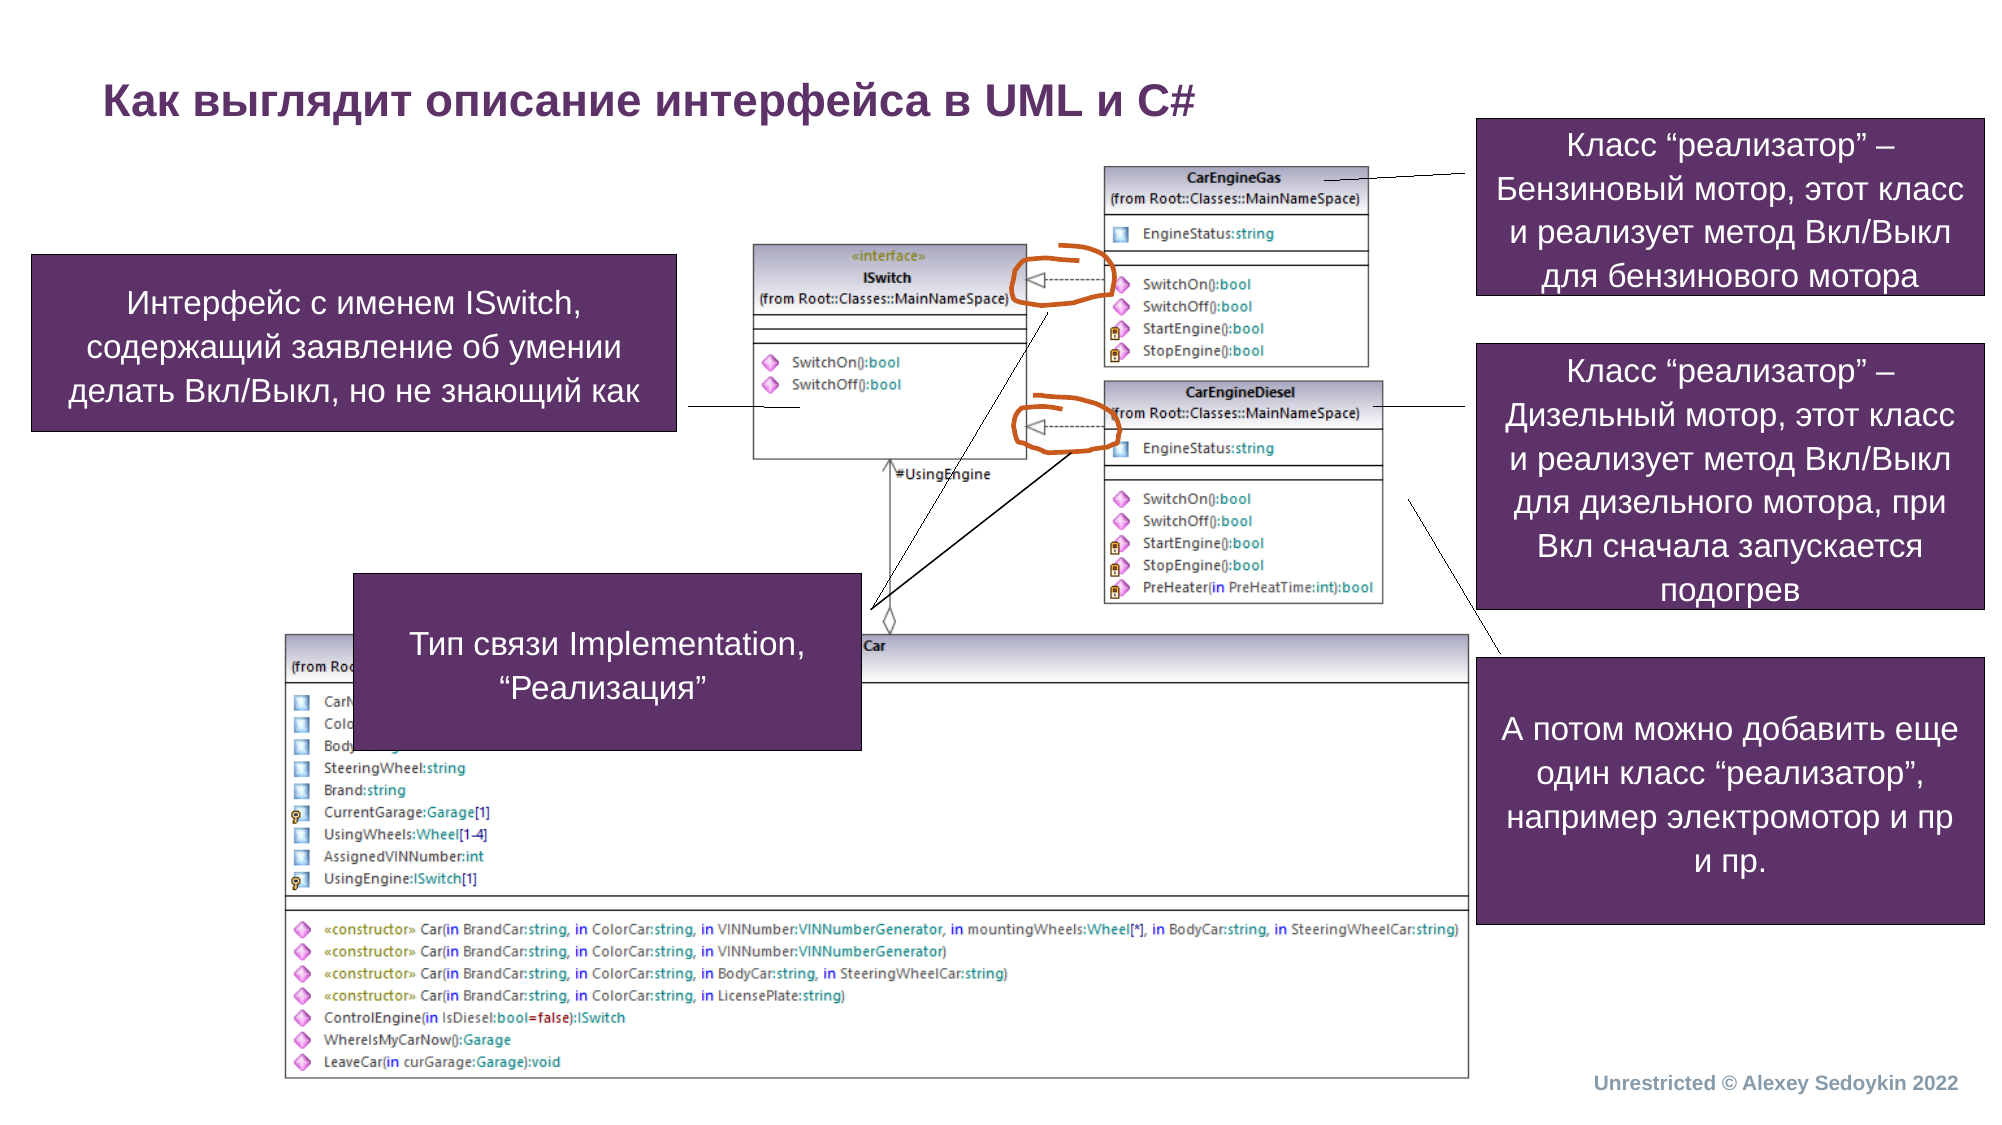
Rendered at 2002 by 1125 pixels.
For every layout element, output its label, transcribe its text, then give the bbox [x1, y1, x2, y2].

text_box Класс “реализатор” – Бензиновый мотор, этот класс и реализует метод Вкл/Выкл для бензинового мотора [1476, 118, 1985, 296]
title Как выглядит описание интерфейса в UML и C# [0, 0, 2001, 237]
text_box Интерфейс с именем ISwitch, содержащий заявление об умении делать Вкл/Выкл, но не знающий как [31, 254, 271, 432]
text_box А потом можно добавить еще один класс “реализатор”, например электромотор и пр и пр. [1480, 657, 1985, 925]
picture [276, 166, 1477, 1089]
text_box Класс “реализатор” – Дизельный мотор, этот класс и реализует метод Вкл/Выкл для дизельного мотора, при Вкл сначала запускается подогрев [1480, 343, 1985, 610]
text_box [870, 452, 1072, 610]
